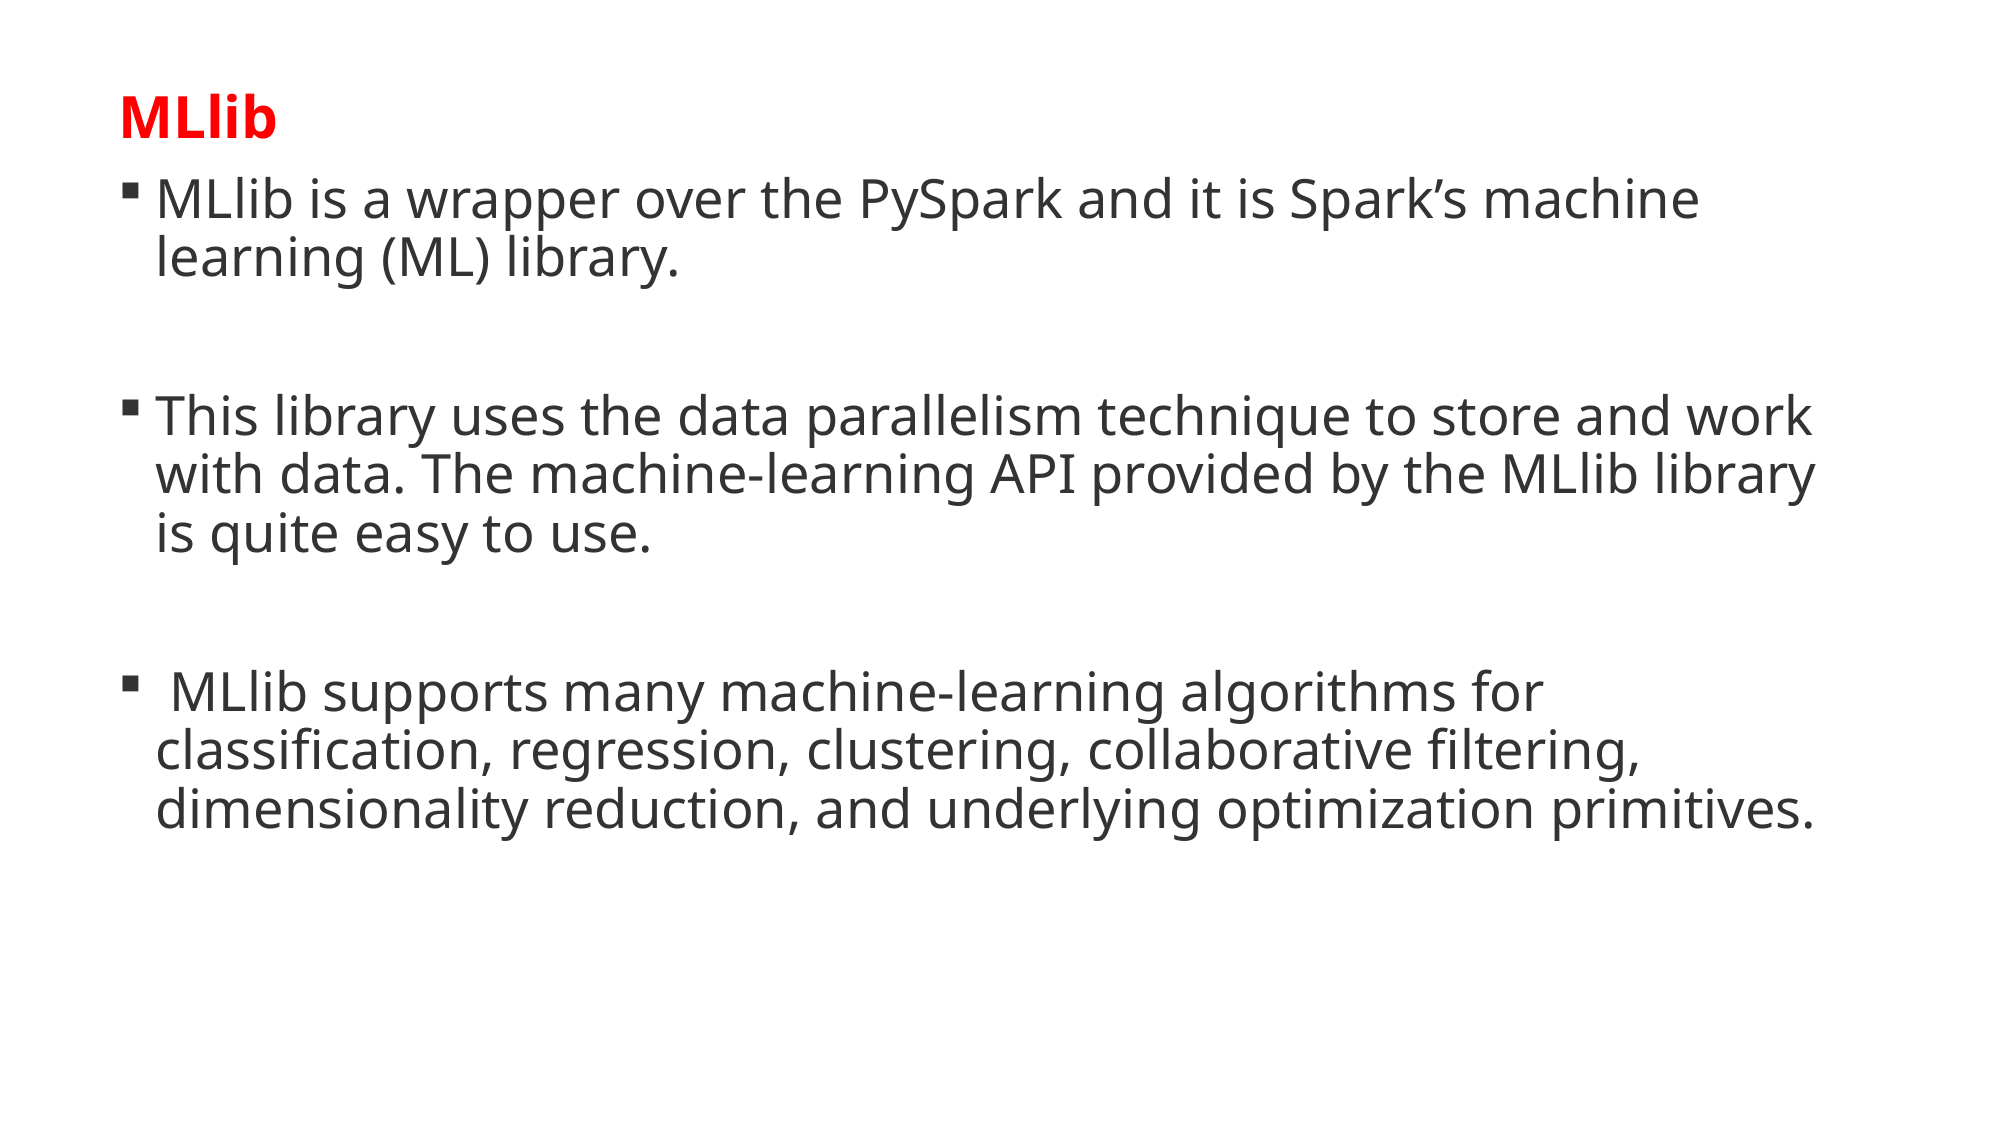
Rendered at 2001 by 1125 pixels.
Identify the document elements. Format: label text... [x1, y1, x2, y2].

list MLlib MLlib is a wrapper over the PySpark and it is Spark’s machine learning (ML) library. This library uses the data parallelism technique to store and work with data. The machine-learning API provided by the MLlib library is quite easy to use. MLlib supports many machine-learning algorithms for classification, regression, clustering, collaborative filtering, dimensionality reduction, and underlying optimization primitives. [103, 80, 1863, 1014]
